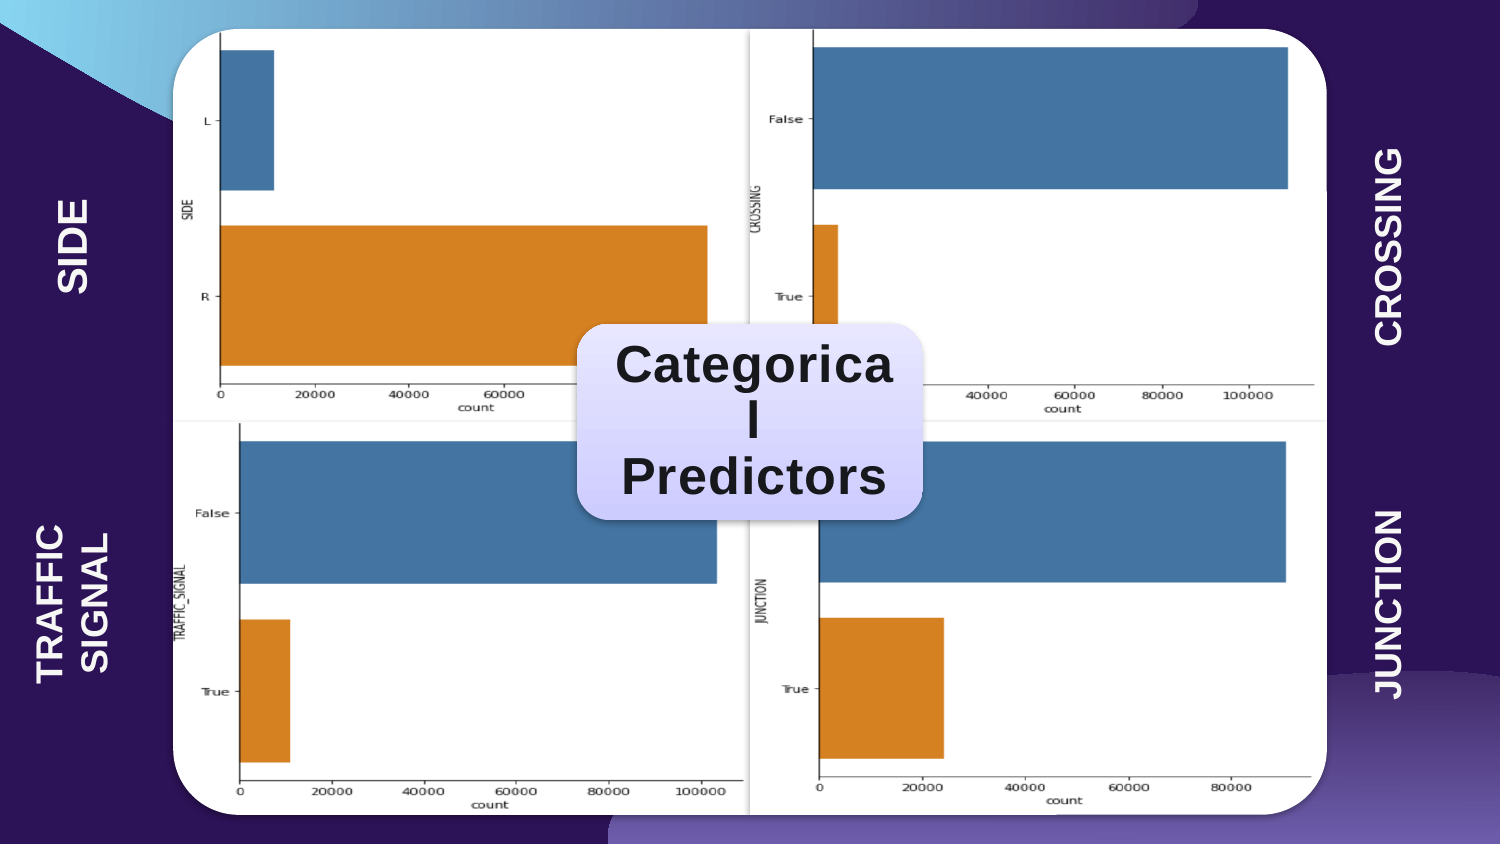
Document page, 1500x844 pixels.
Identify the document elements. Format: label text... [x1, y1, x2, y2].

text_box CROSSING [1356, 145, 1432, 363]
text_box TRAFFIC SIGNAL [17, 522, 139, 700]
text_box SIDE [37, 197, 119, 311]
text_box JUNCTION [1356, 506, 1432, 716]
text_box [172, 28, 1328, 816]
